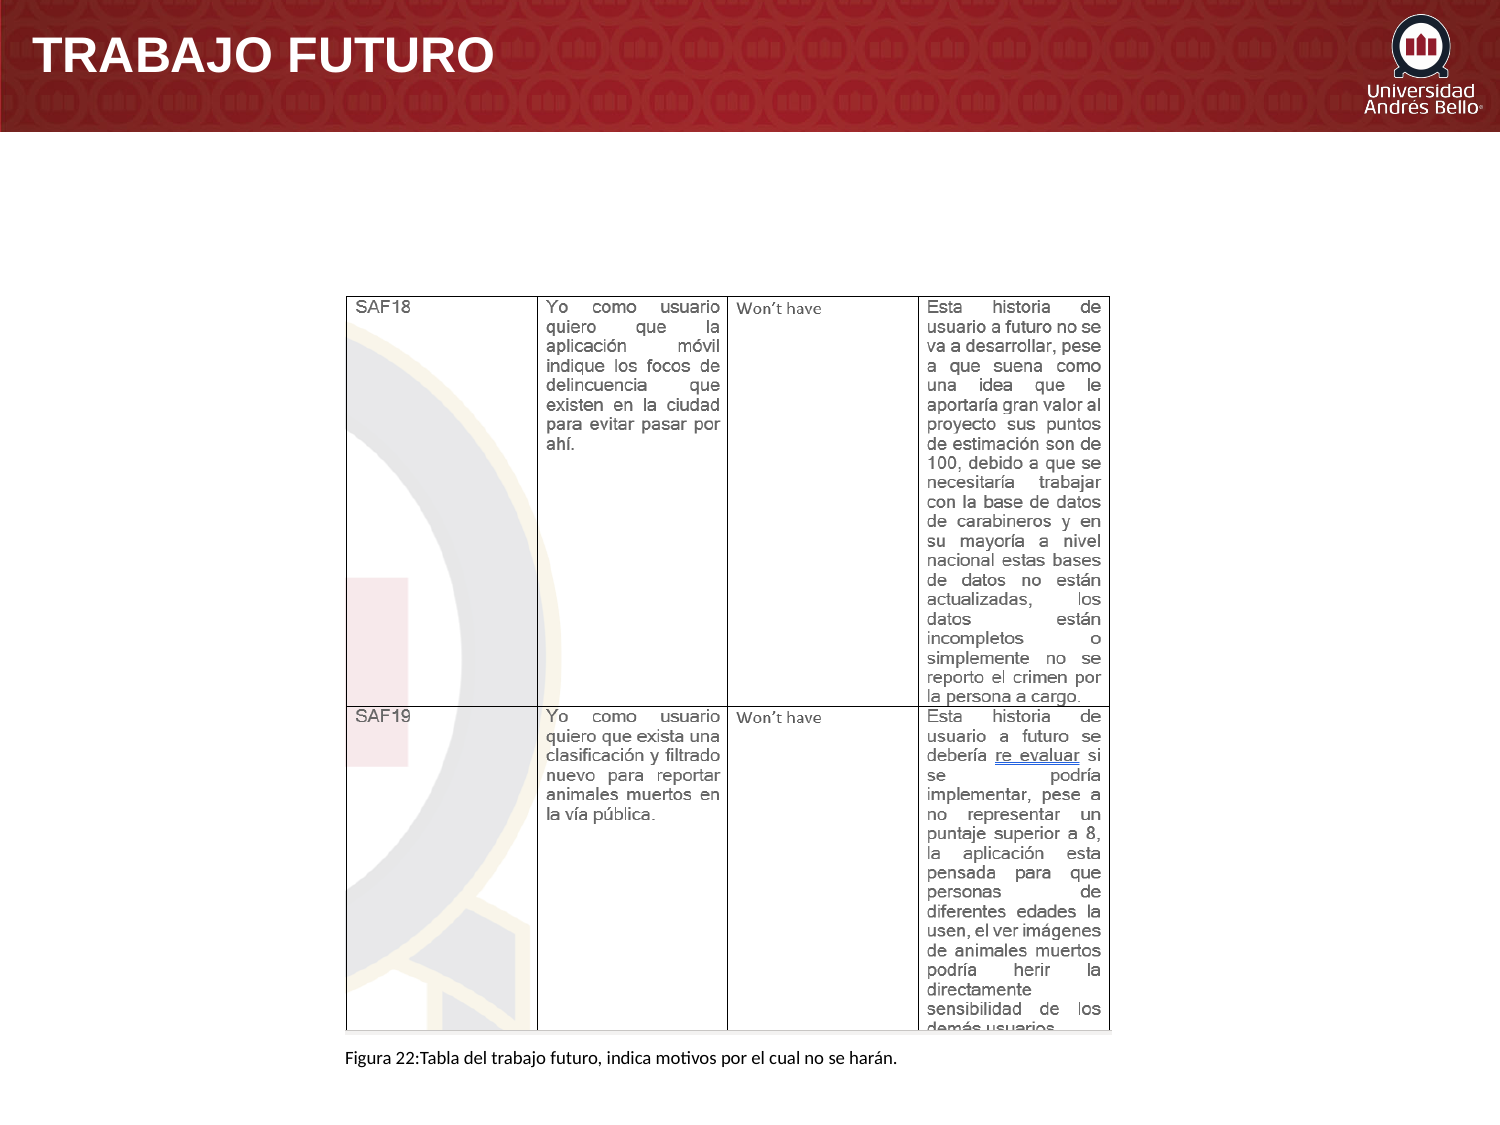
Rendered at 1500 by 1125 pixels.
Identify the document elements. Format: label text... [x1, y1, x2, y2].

picture [0, 0, 1500, 132]
text_box Figura 22:Tabla del trabajo futuro, indica motivos por el cual no se harán. [330, 1038, 1085, 1076]
picture [345, 296, 1112, 1035]
